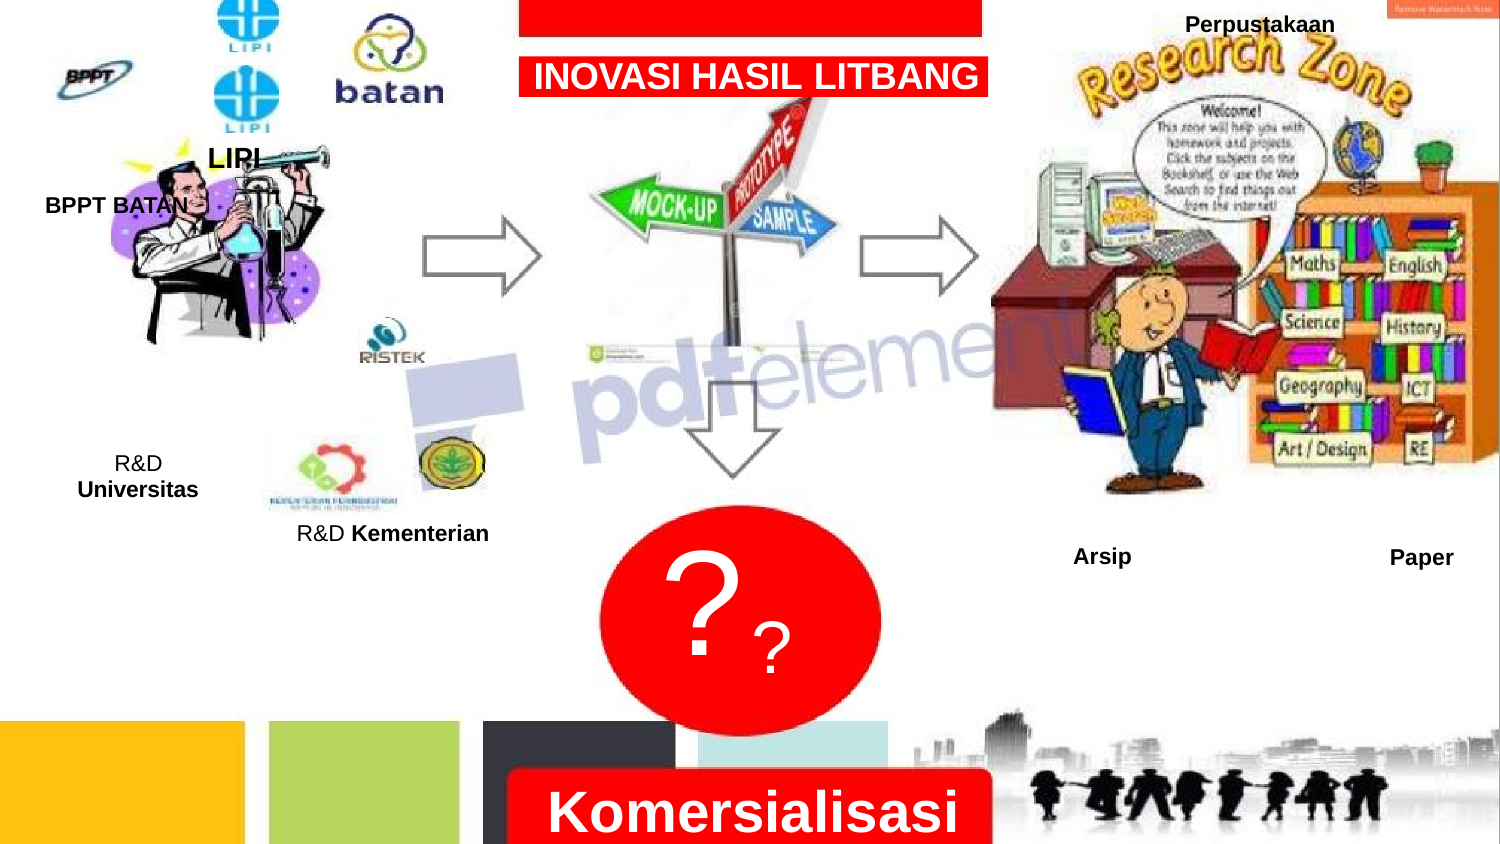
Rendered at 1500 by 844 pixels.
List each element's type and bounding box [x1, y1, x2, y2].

text_box [0, 0, 1500, 844]
